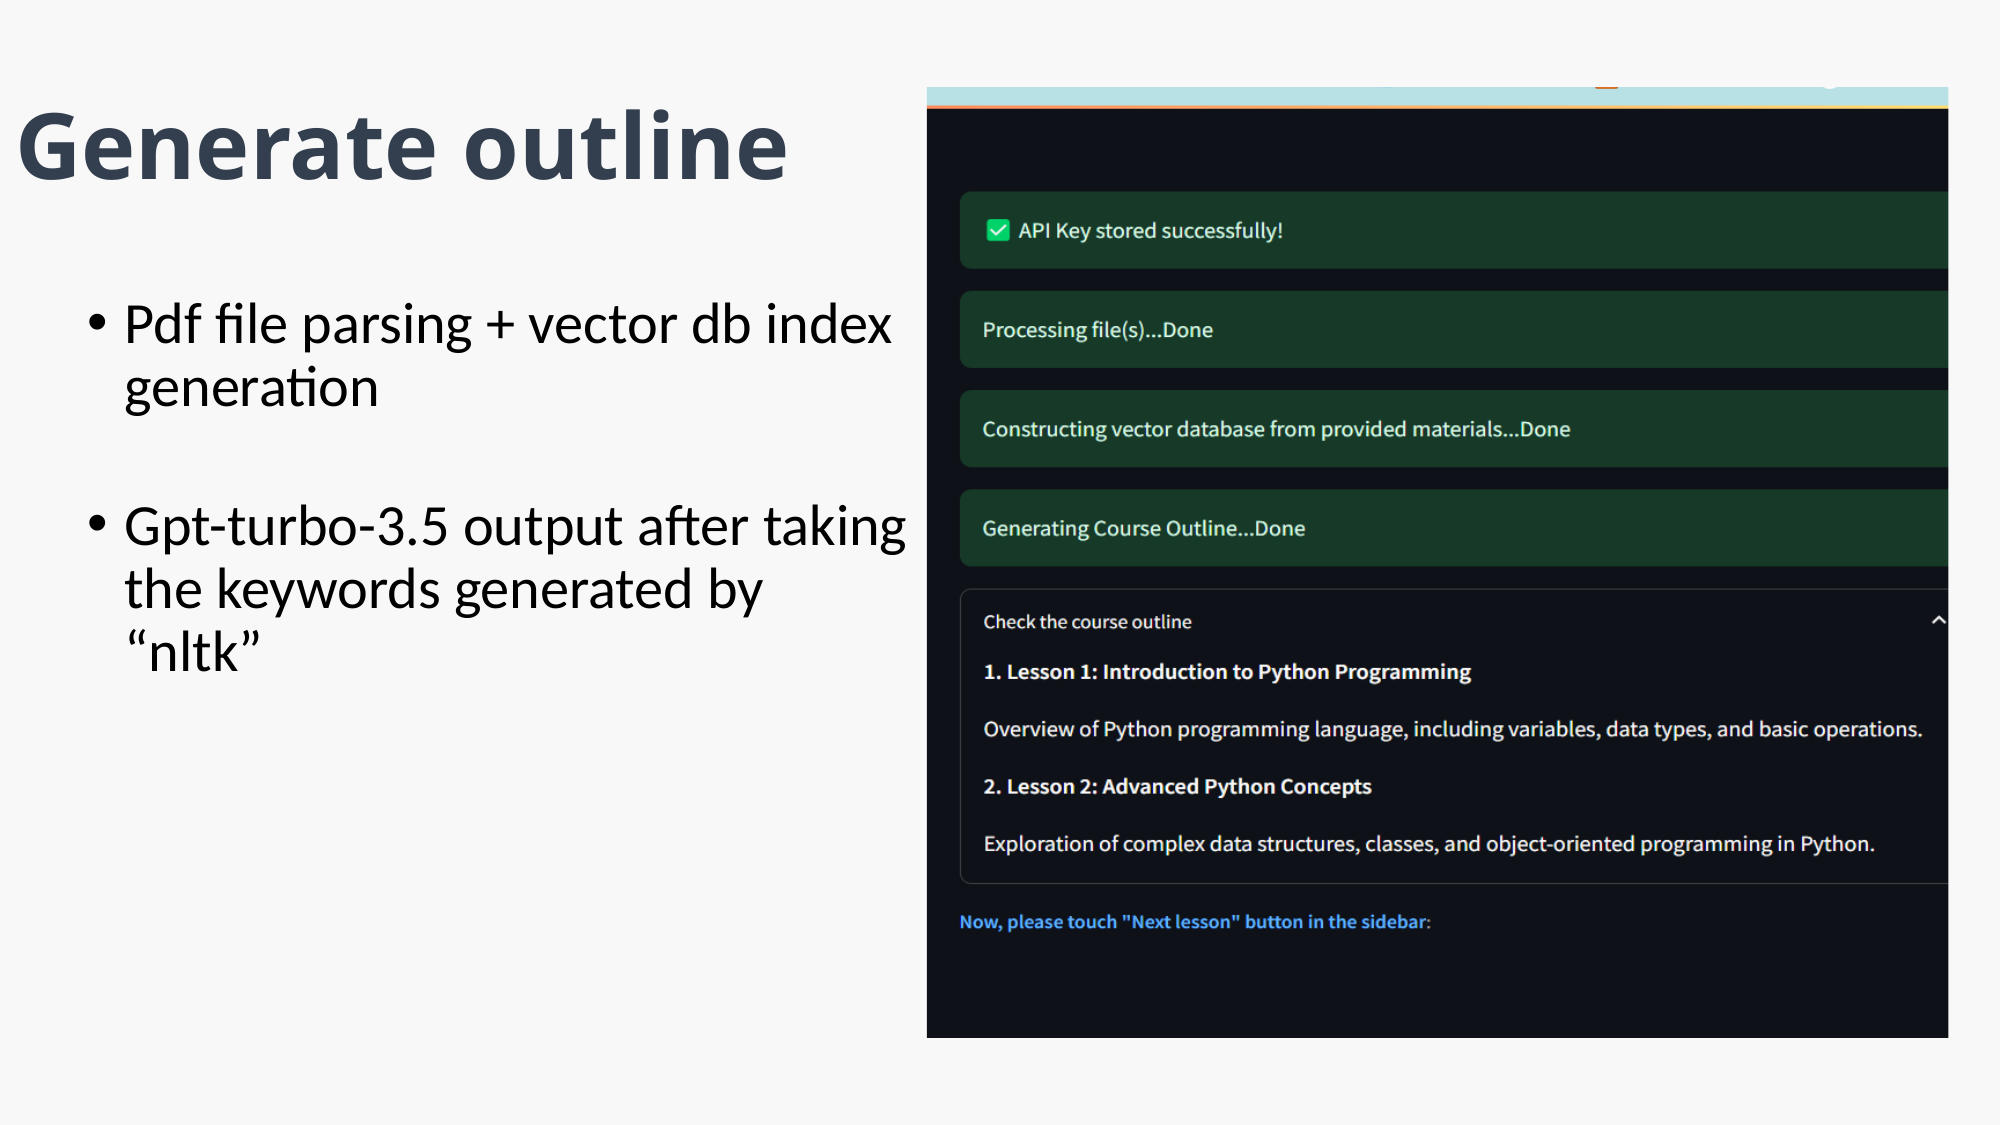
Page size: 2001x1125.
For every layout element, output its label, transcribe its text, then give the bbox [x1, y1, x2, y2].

text_box Gpt-turbo-3.5 output after taking the keywords generated by “nltk” [72, 487, 926, 825]
picture [926, 87, 1949, 1038]
text_box Pdf file parsing + vector db index generation [72, 286, 926, 487]
text_box Generate outline [0, 41, 927, 259]
